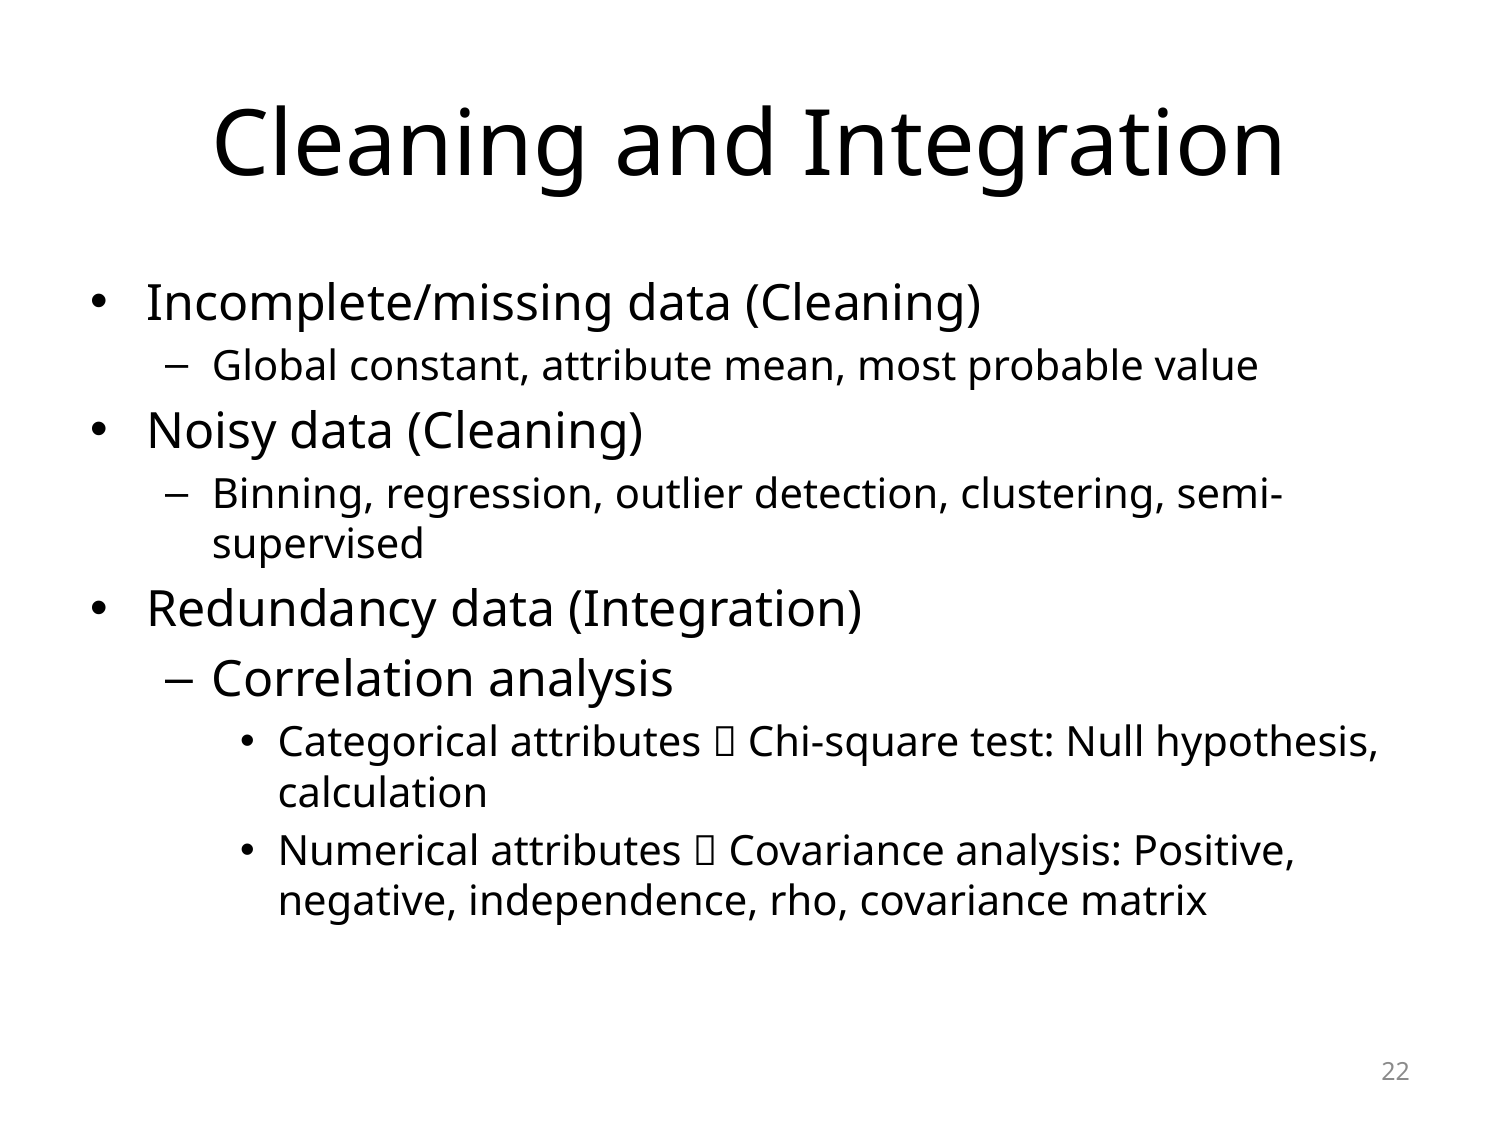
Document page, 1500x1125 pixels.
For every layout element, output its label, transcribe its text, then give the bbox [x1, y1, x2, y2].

slide_number 22 [1074, 1042, 1425, 1103]
list Incomplete/missing data (Cleaning) Global constant, attribute mean, most probable value Noisy data (Cleaning) Binning, regression, outlier detection, clustering, semi-supervised Redundancy data (Integration) Correlation analysis Categorical attributes  Chi-square test: Null hypothesis, calculation Numerical attributes  Covariance analysis: Positive, negative, independence, rho, covariance matrix [75, 262, 1425, 1005]
title Cleaning and Integration [75, 45, 1425, 233]
